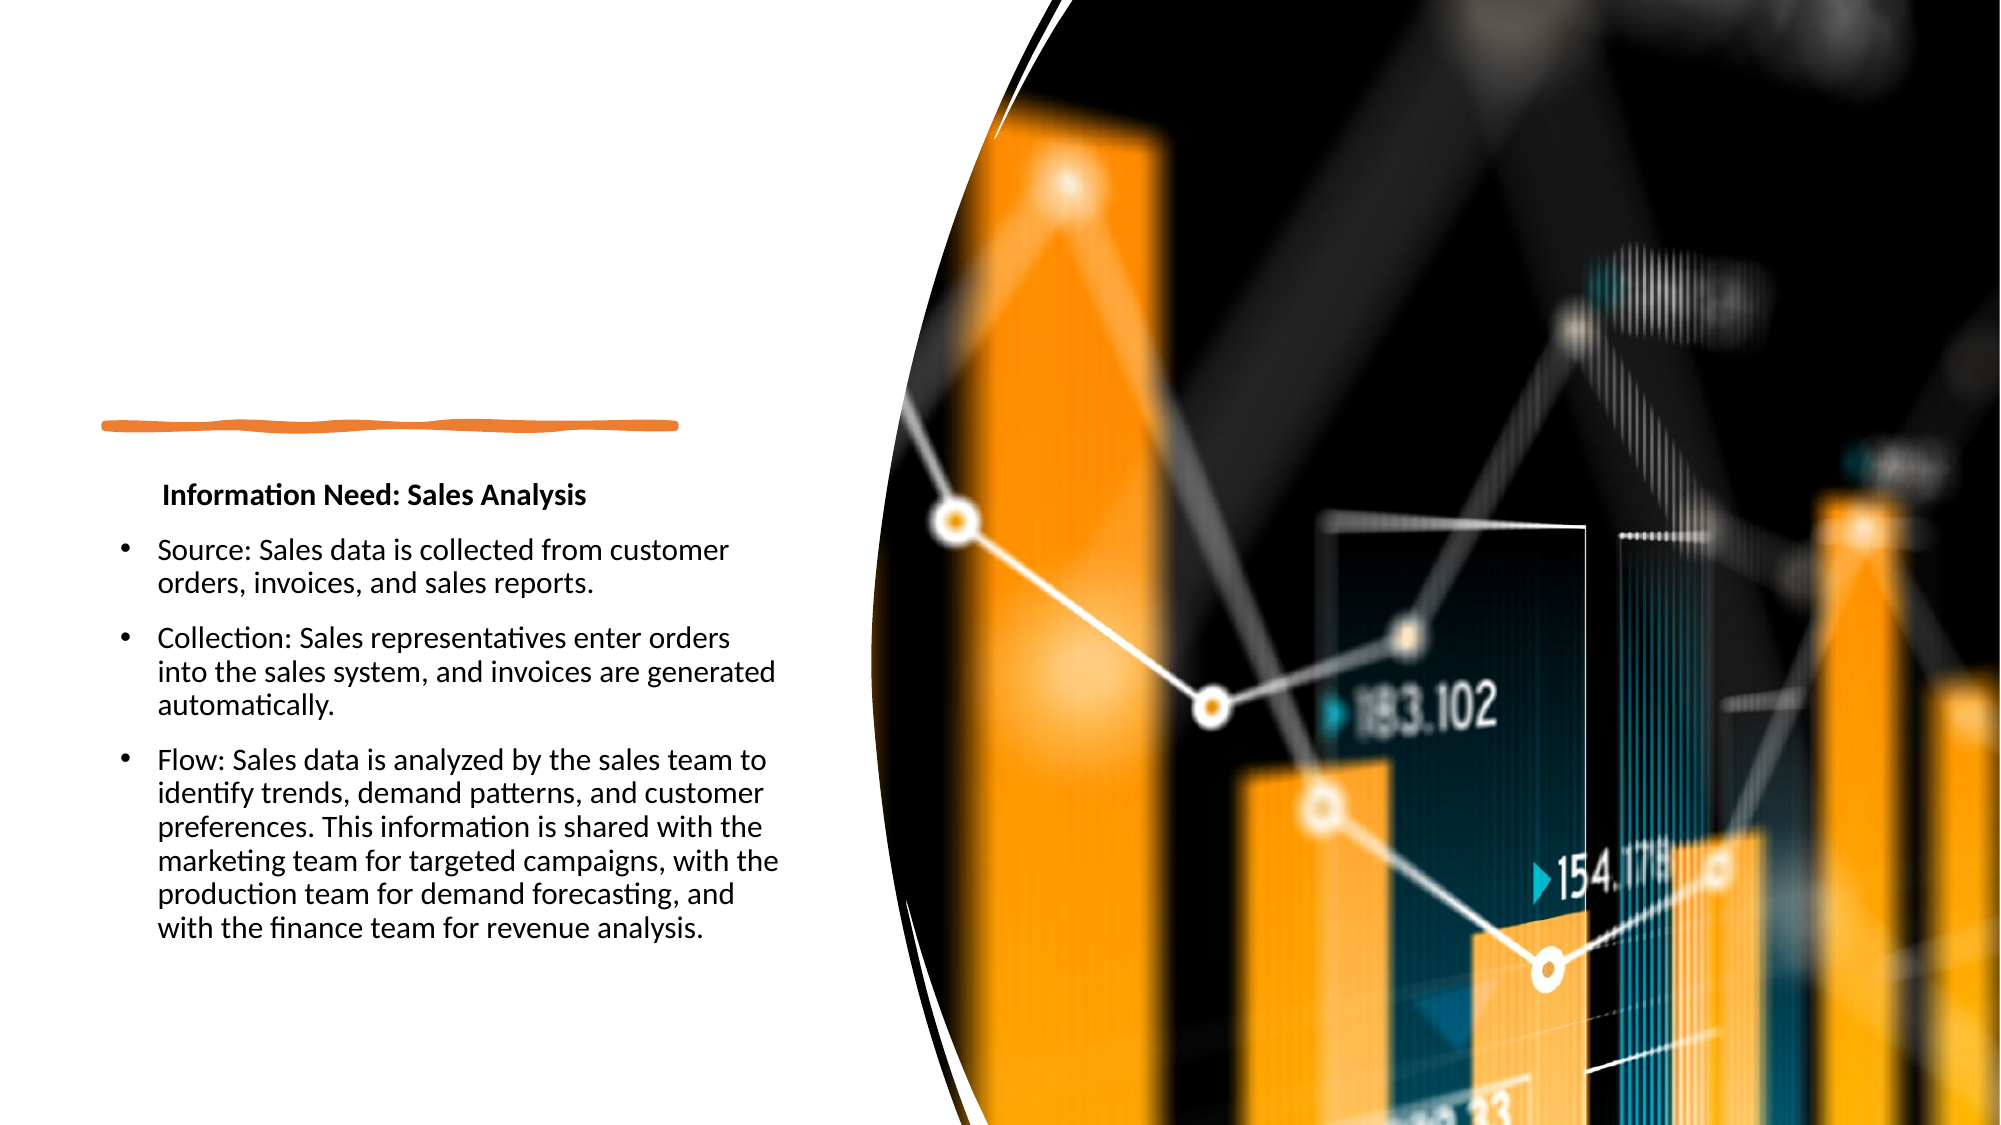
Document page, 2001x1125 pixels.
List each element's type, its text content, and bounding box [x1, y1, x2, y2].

text_box [103, 421, 676, 431]
list Information Need: Sales Analysis Source: Sales data is collected from customer orders, invoices, and sales reports. Collection: Sales representatives enter orders into the sales system, and invoices are generated automatically. Flow: Sales data is analyzed by the sales team to identify trends, demand patterns, and customer preferences. This information is shared with the marketing team for targeted campaigns, with the production team for demand forecasting, and with the finance team for revenue analysis. [105, 471, 802, 1016]
text_box [0, 0, 871, 1125]
picture [871, 0, 2000, 1125]
